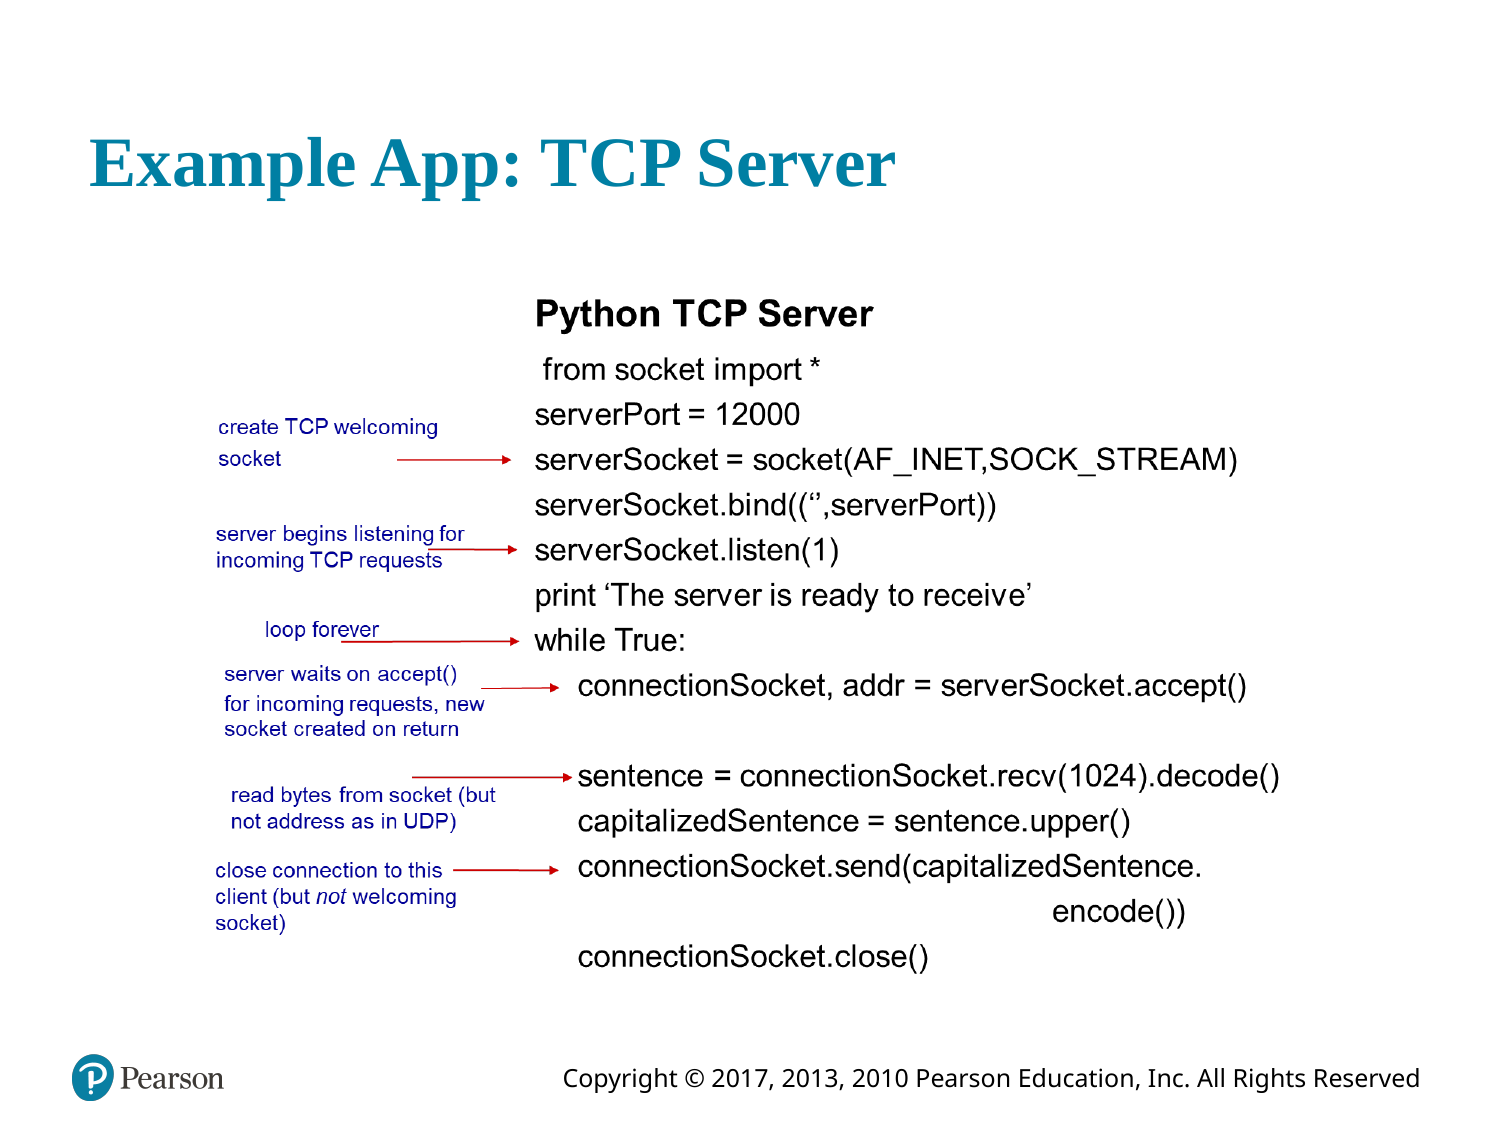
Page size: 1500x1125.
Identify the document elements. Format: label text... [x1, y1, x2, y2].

picture [201, 278, 1299, 993]
picture [72, 1087, 83, 1101]
picture [80, 1063, 106, 1088]
text_box Example App: T C P Server [75, 35, 1425, 216]
picture [98, 1054, 224, 1101]
picture [72, 1054, 88, 1070]
